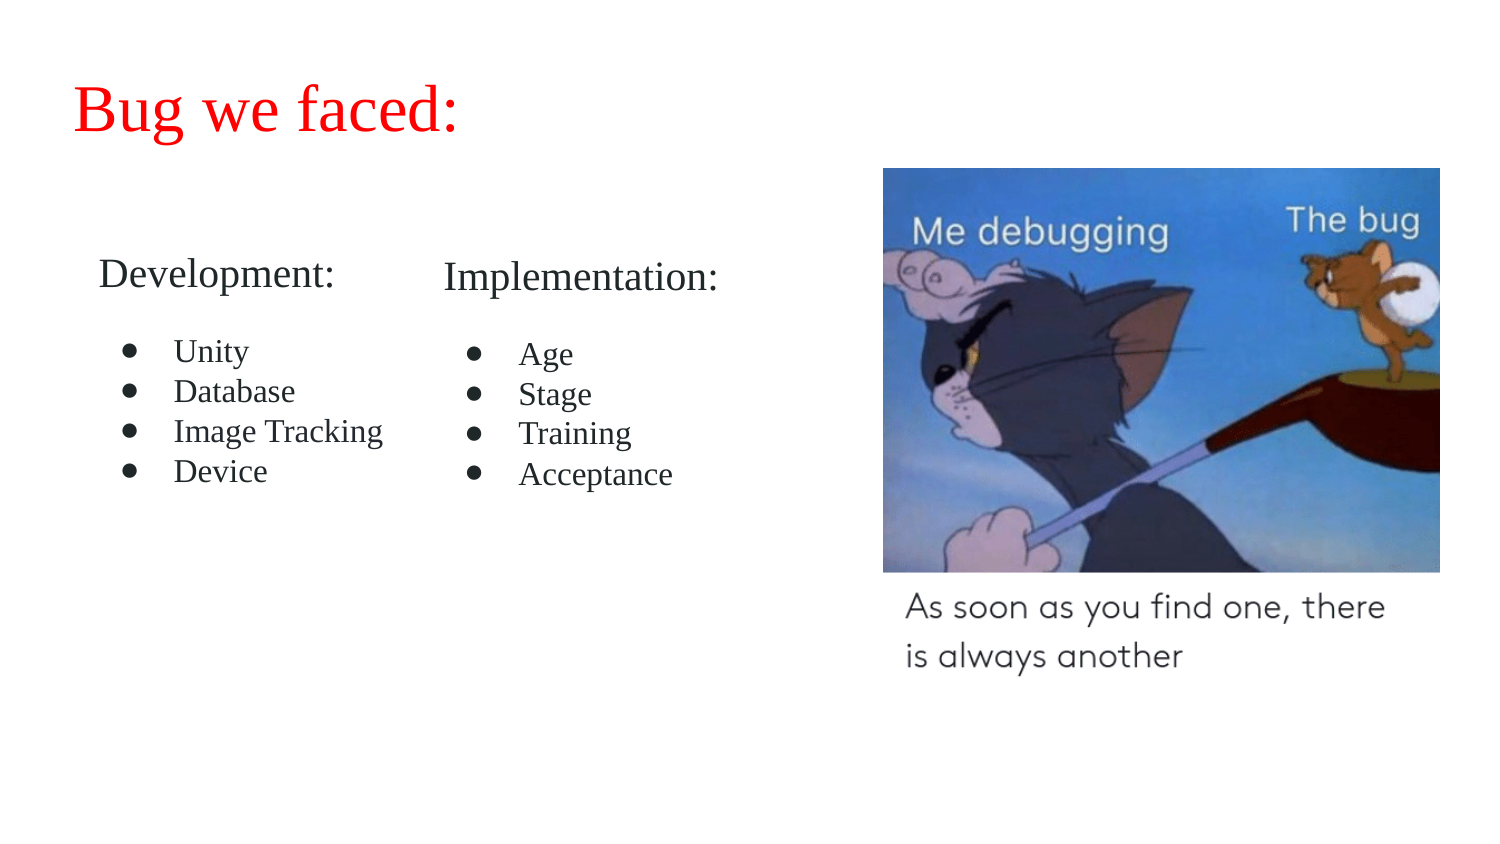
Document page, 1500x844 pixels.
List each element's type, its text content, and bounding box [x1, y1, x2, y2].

text_box Bug we faced: [58, 49, 665, 160]
text_box Implementation: Age Stage Training Acceptance [428, 233, 849, 795]
text_box Development: Unity Database Image Tracking Device [83, 231, 405, 793]
picture [883, 168, 1441, 693]
